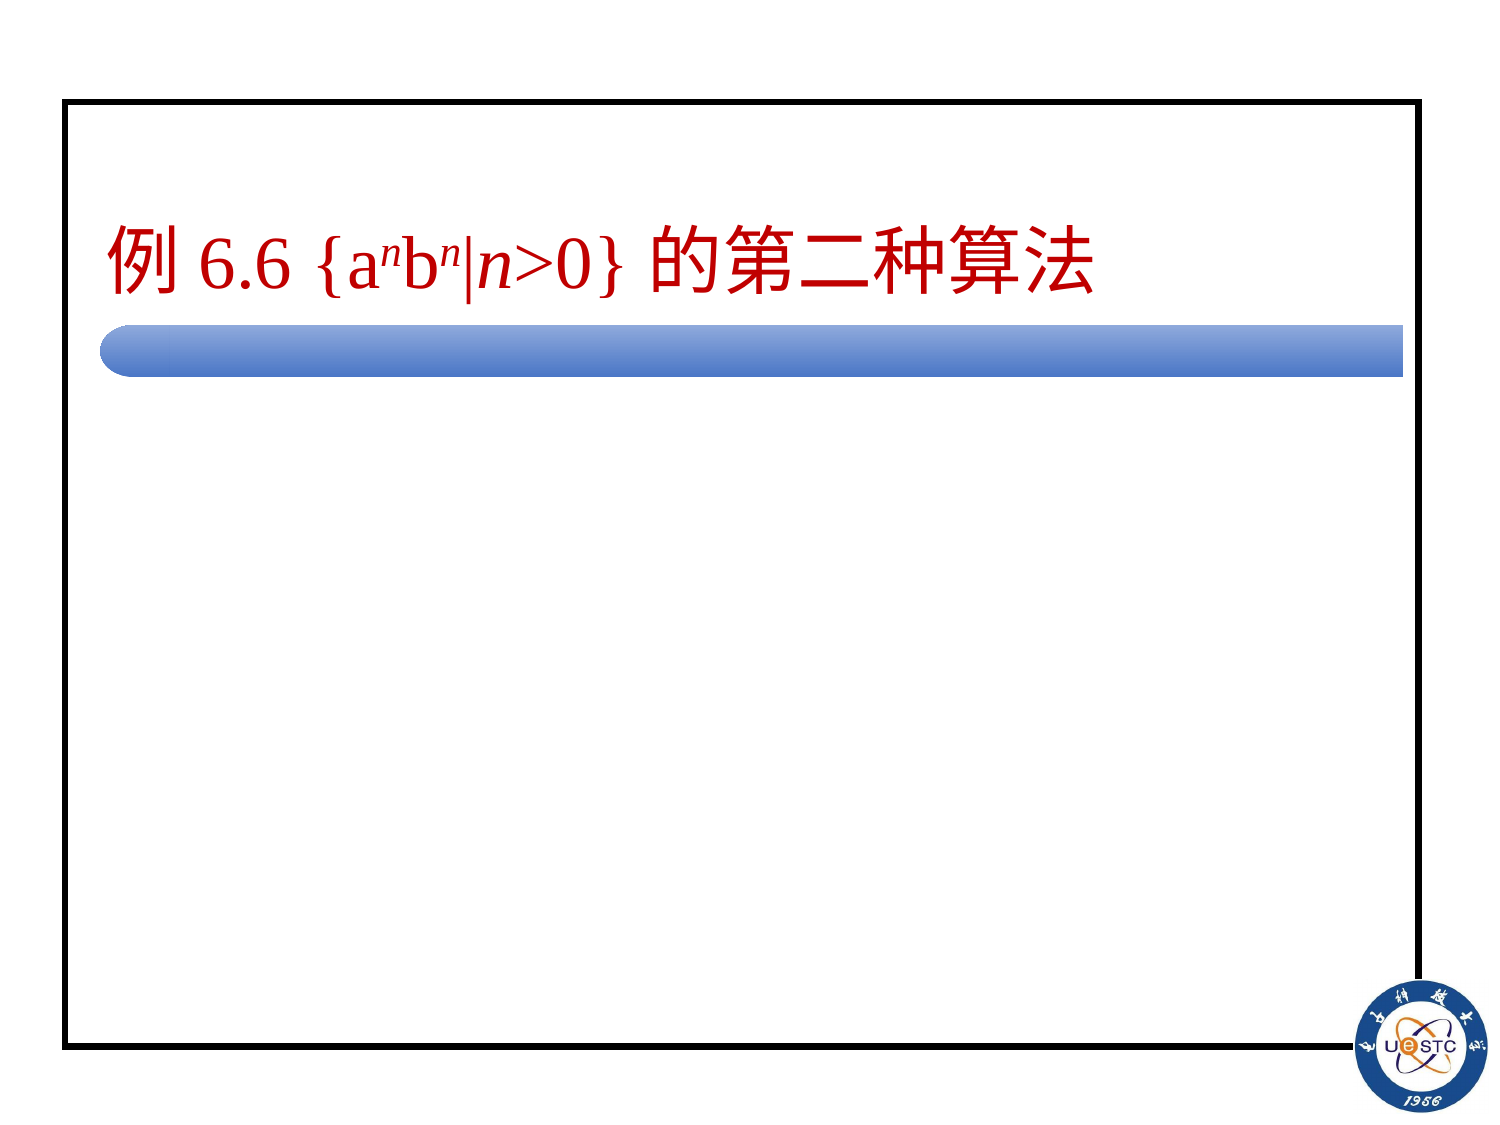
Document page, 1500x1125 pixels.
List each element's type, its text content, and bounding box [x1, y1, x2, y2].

picture [1353, 979, 1489, 1114]
title 例6.6 {anbn|n>0}的第二种算法 [90, 125, 1403, 313]
